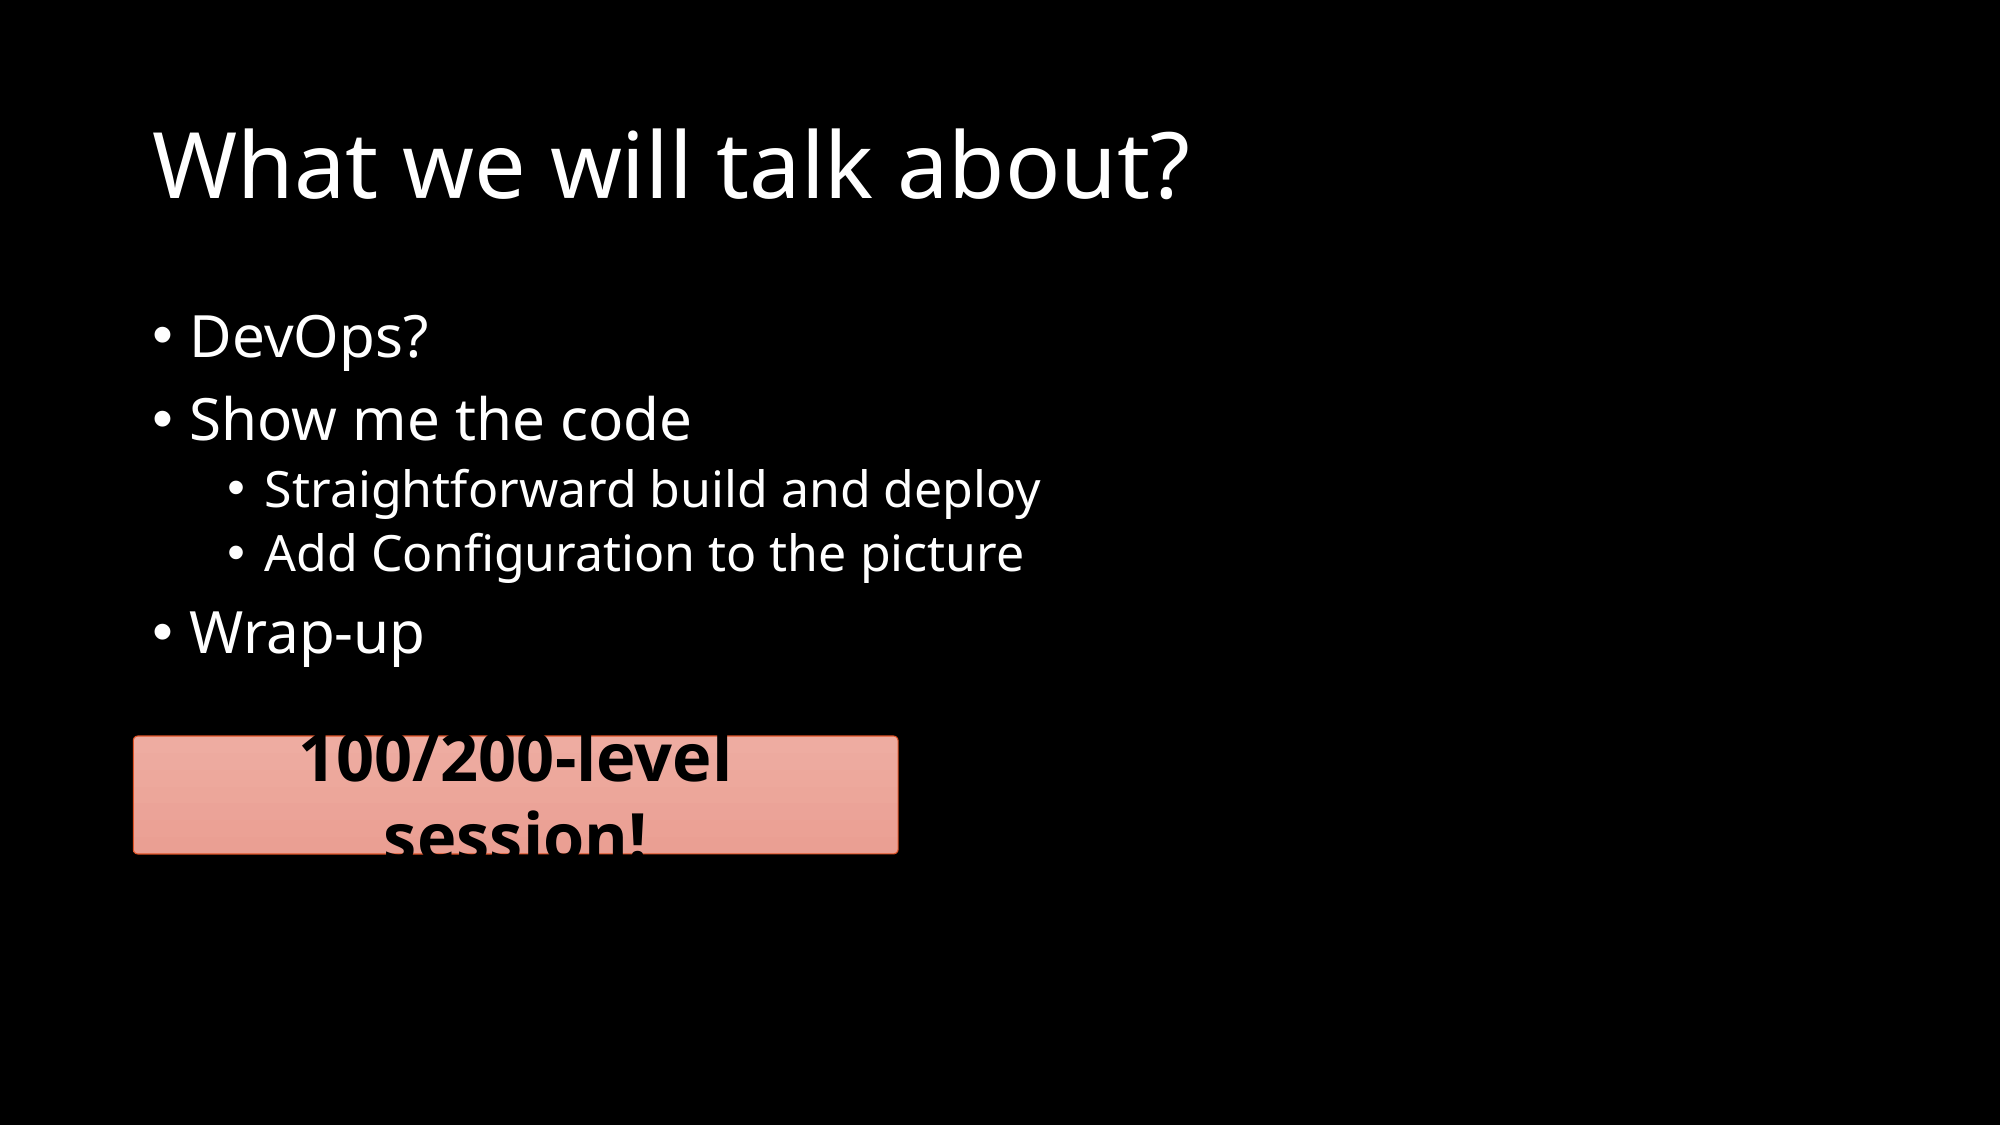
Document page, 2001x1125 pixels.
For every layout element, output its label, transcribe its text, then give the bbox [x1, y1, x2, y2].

list DevOps? Show me the code Straightforward build and deploy Add Configuration to the picture Wrap-up [137, 299, 1863, 1014]
title What we will talk about? [137, 59, 1863, 278]
text_box 100/200-level session! [132, 735, 899, 855]
